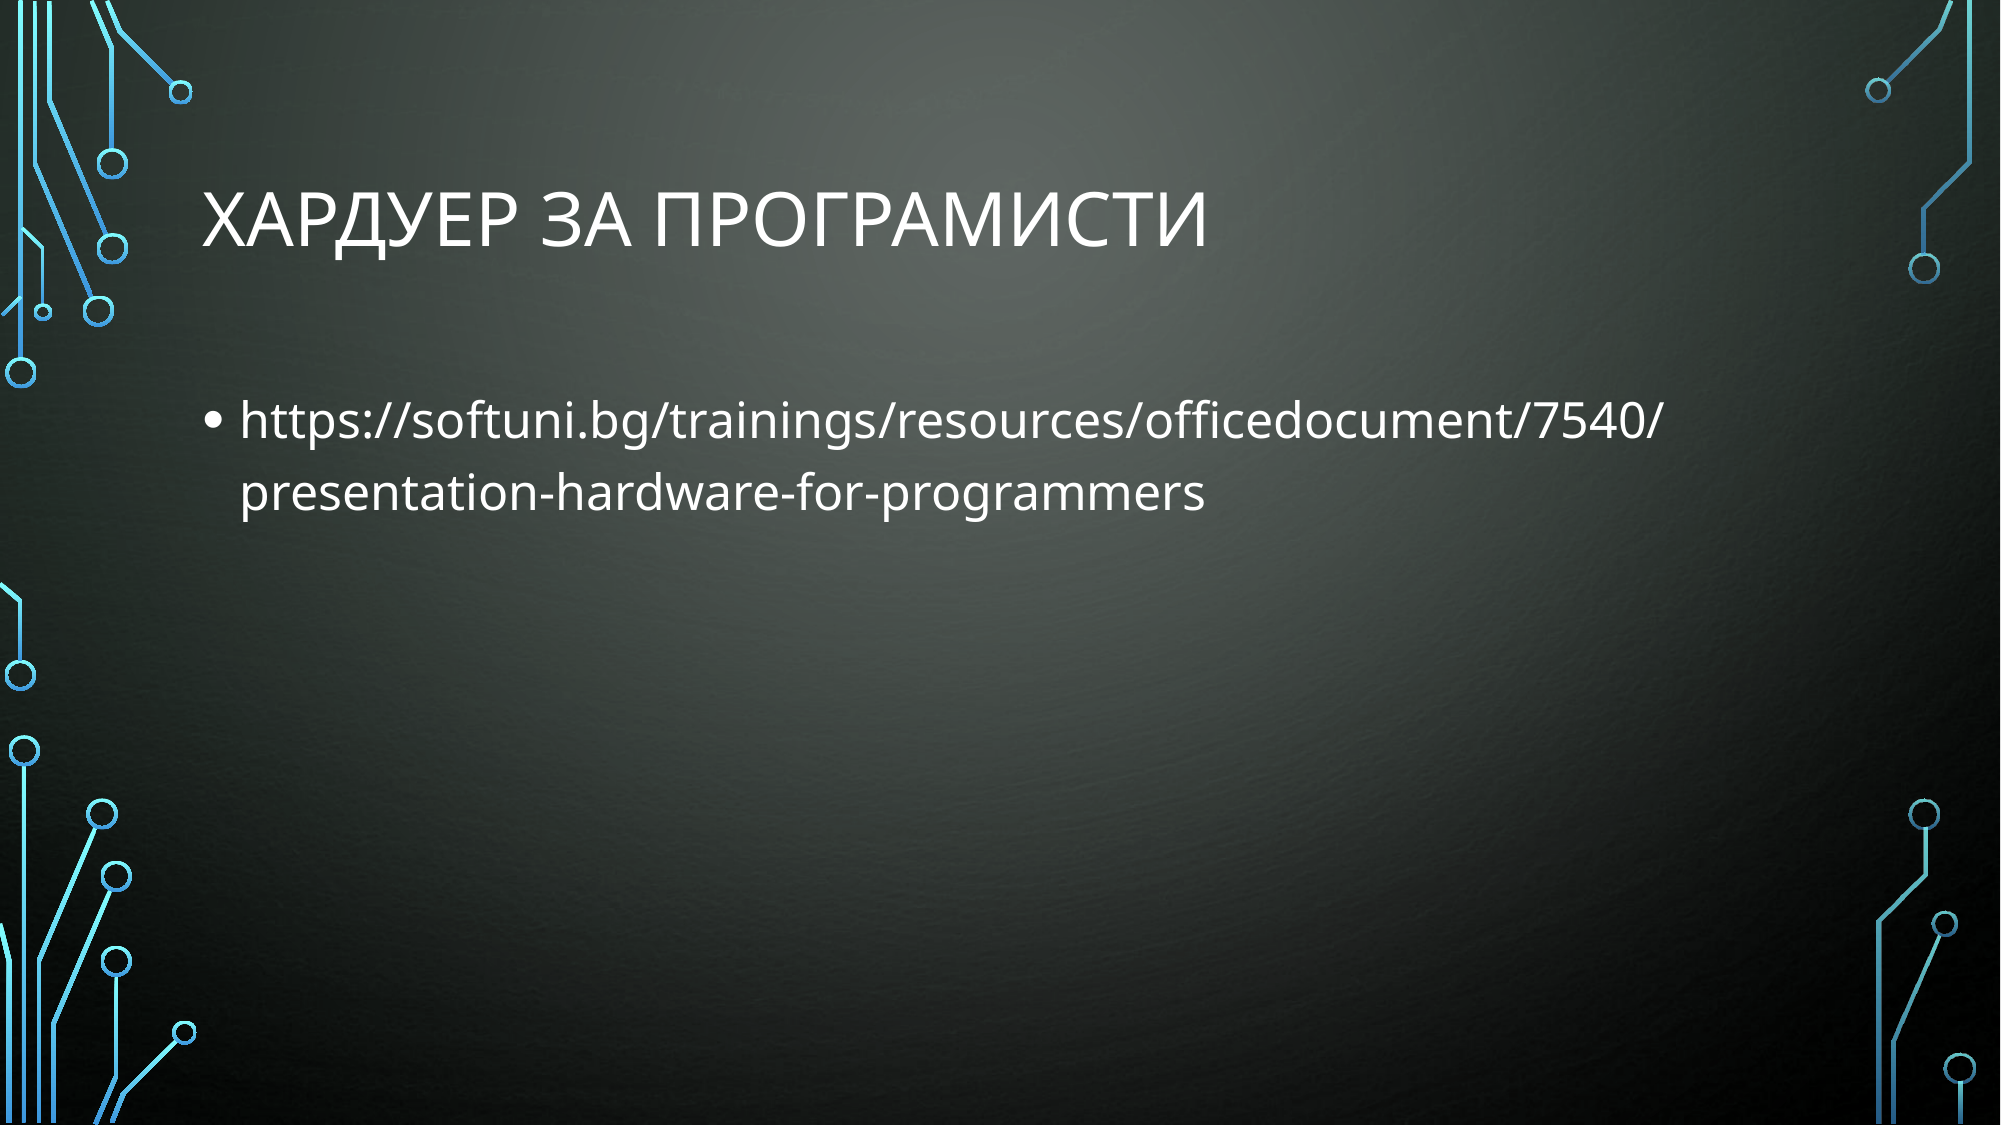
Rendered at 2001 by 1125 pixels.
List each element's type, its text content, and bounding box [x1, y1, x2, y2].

title Хардуер За Програмисти [187, 101, 1813, 344]
list https://softuni.bg/trainings/resources/officedocument/7540/presentation-hardware-for-programmers [187, 369, 1813, 950]
